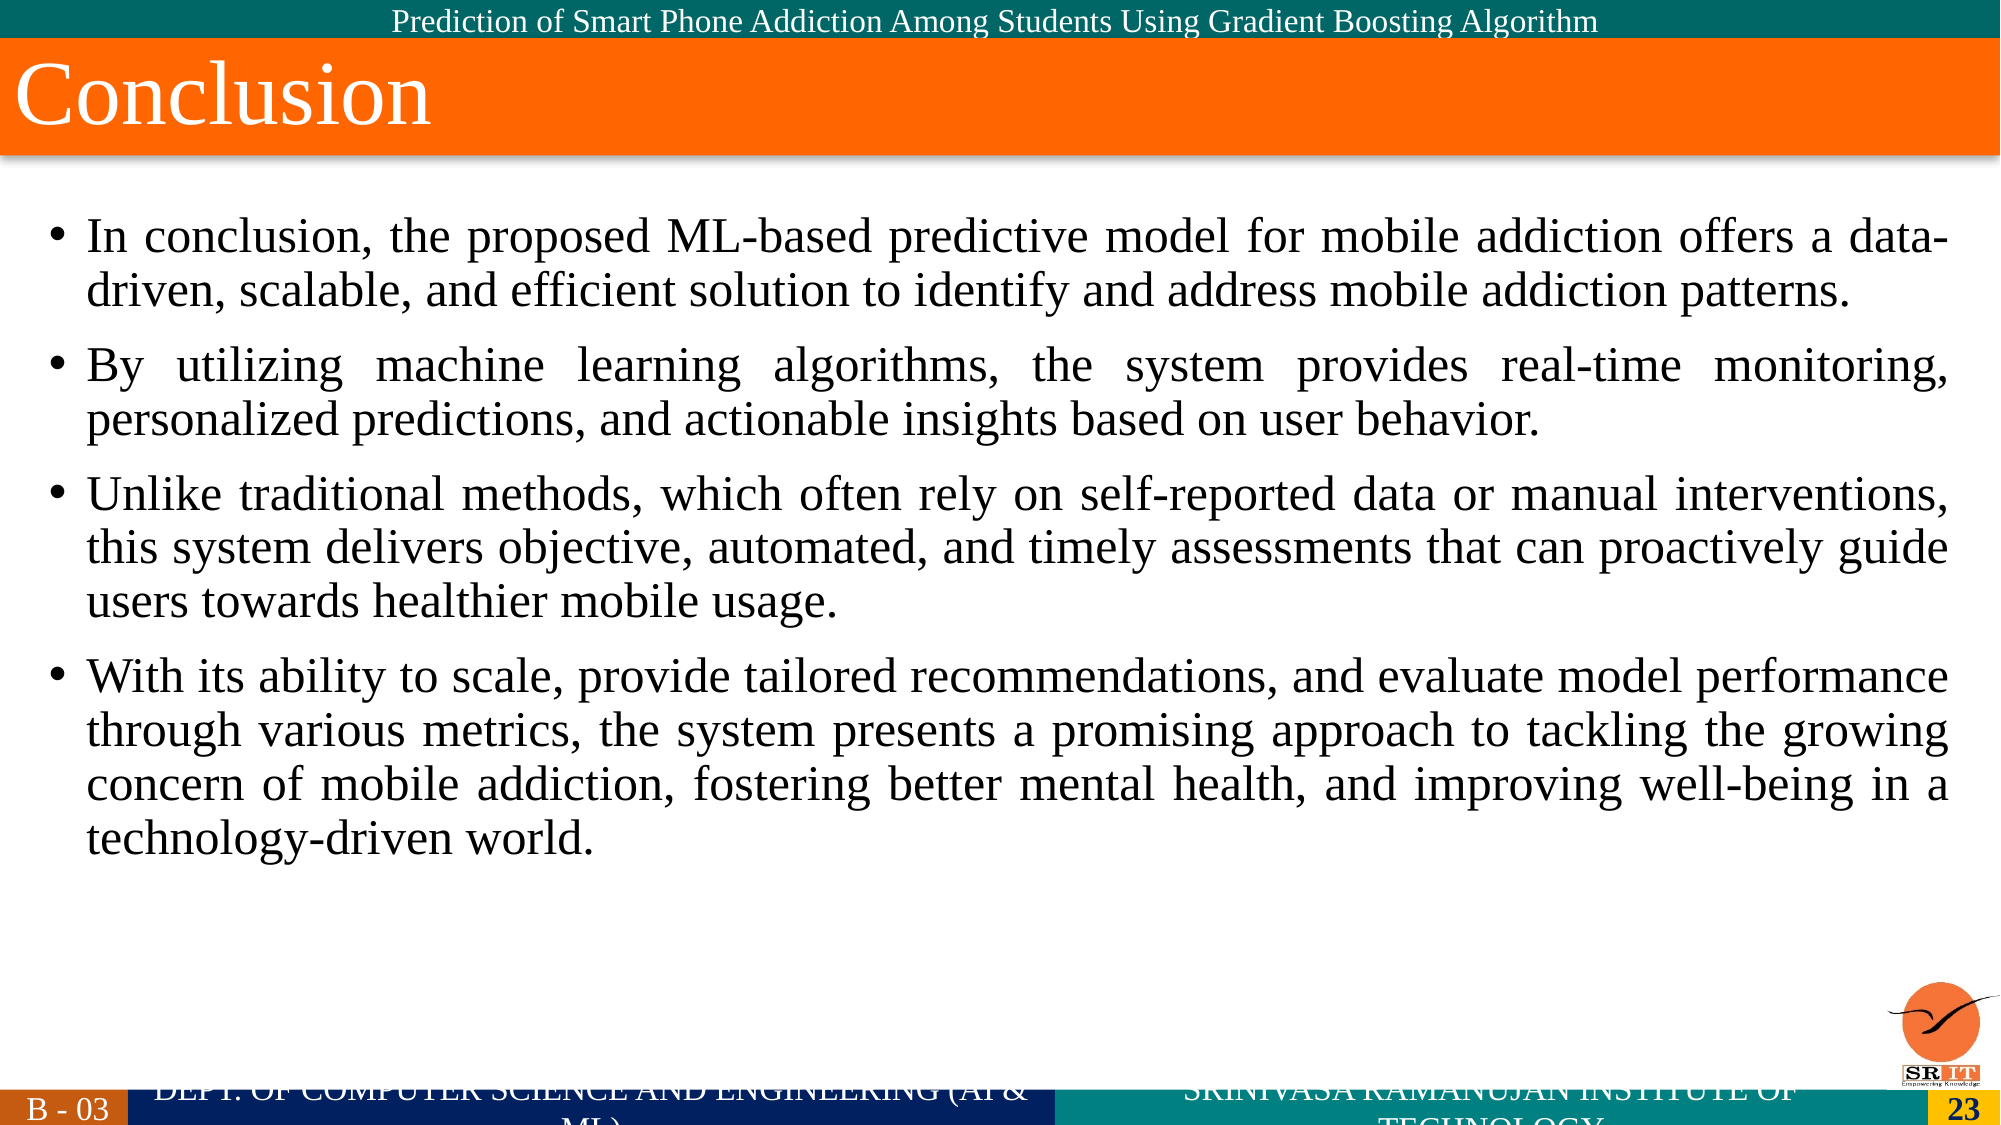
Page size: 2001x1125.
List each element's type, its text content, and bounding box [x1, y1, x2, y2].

title Conclusion [0, 38, 2000, 156]
list In conclusion, the proposed ML-based predictive model for mobile addiction offers a data-driven, scalable, and efficient solution to identify and address mobile addiction patterns. By utilizing machine learning algorithms, the system provides real-time monitoring, personalized predictions, and actionable insights based on user behavior. Unlike traditional methods, which often rely on self-reported data or manual interventions, this system delivers objective, automated, and timely assessments that can proactively guide users towards healthier mobile usage. With its ability to scale, provide tailored recommendations, and evaluate model performance through various metrics, the system presents a promising approach to tackling the growing concern of mobile addiction, fostering better mental health, and improving well-being in a technology-driven world. [33, 201, 1967, 1087]
picture [1887, 977, 2000, 1090]
